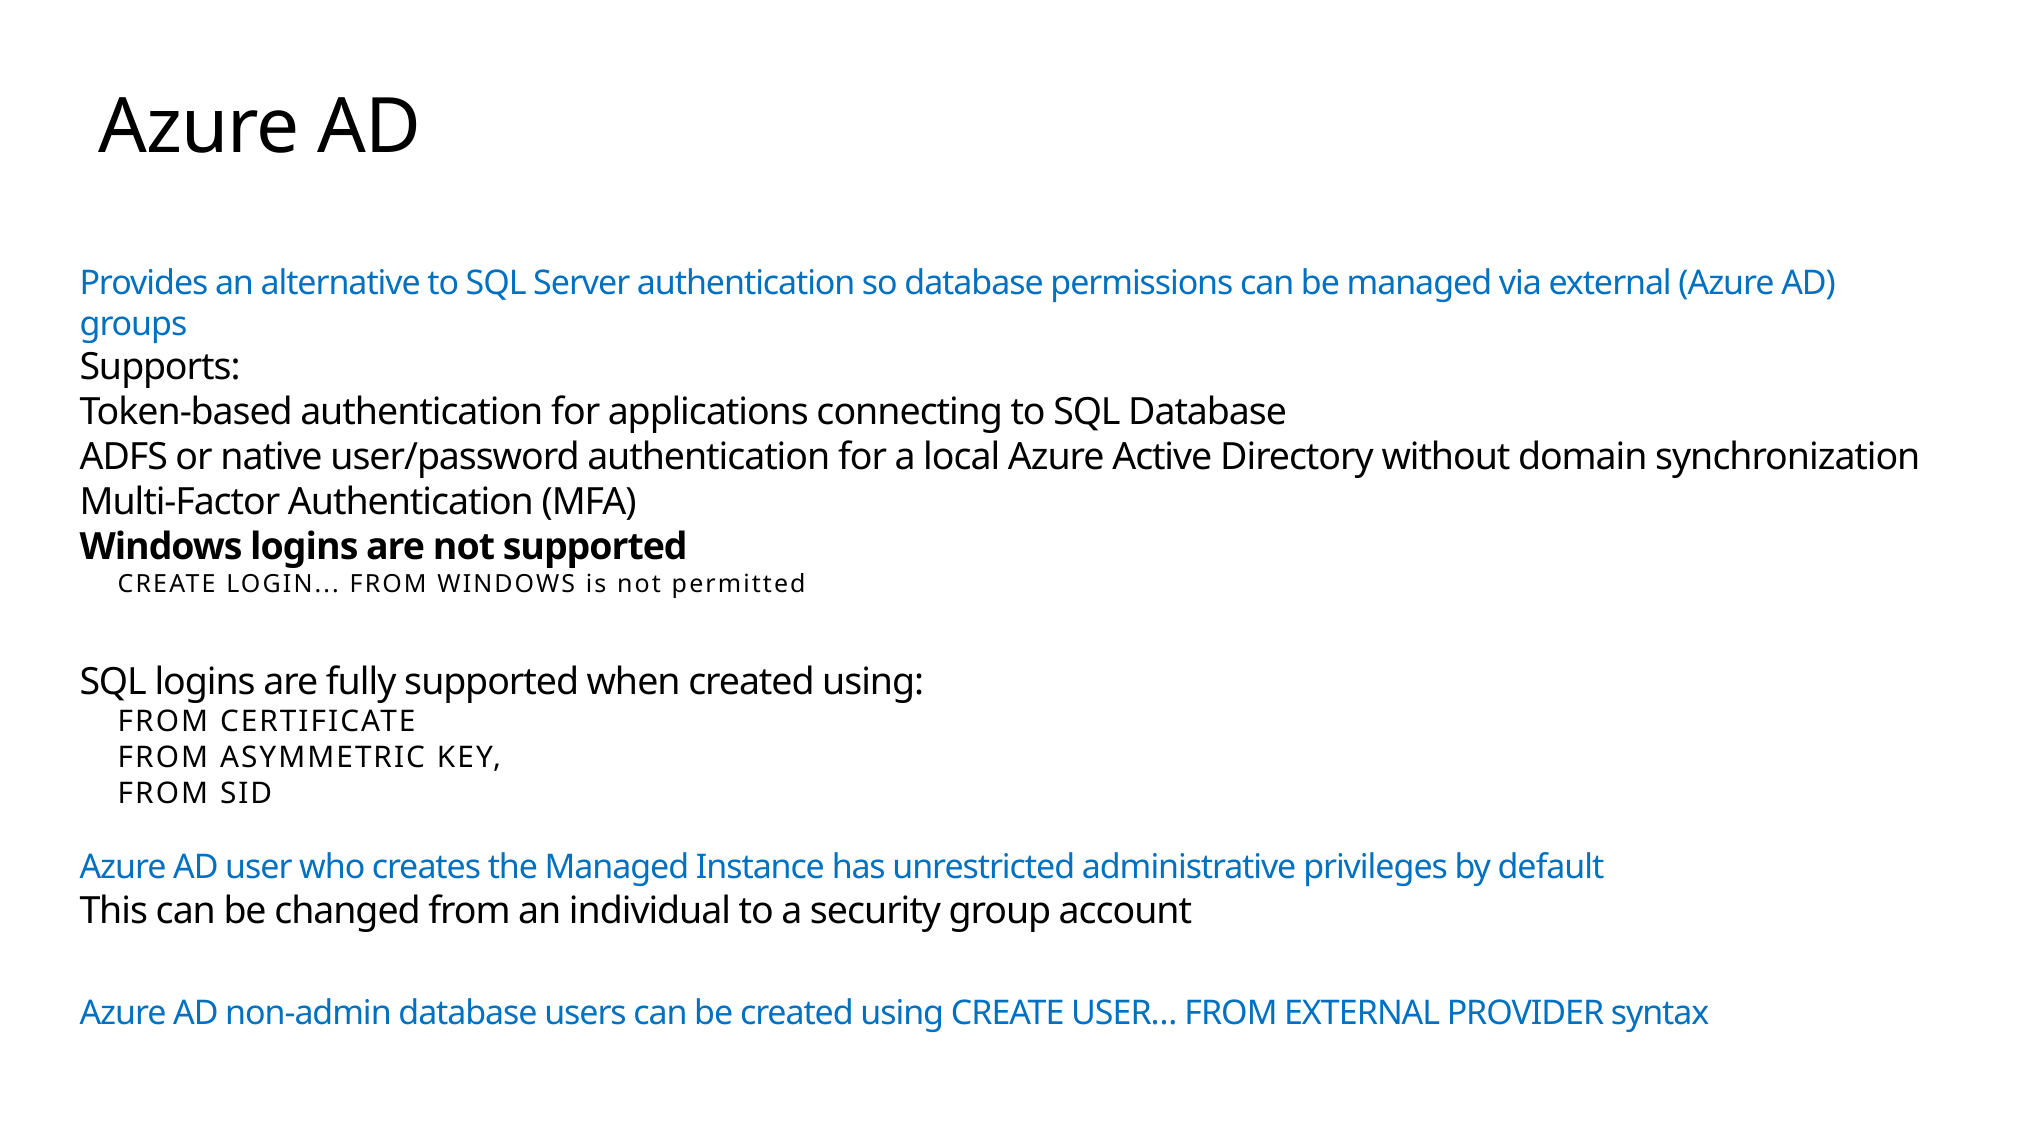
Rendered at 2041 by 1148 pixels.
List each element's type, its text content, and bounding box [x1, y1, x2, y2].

text_box Provides an alternative to SQL Server authentication so database permissions can be managed via external (Azure AD) groups Supports: Token-based authentication for applications connecting to SQL Database ADFS or native user/password authentication for a local Azure Active Directory without domain synchronization Multi-Factor Authentication (MFA) Windows logins are not supported CREATE LOGIN... FROM WINDOWS is not permitted SQL logins are fully supported when created using: FROM CERTIFICATE FROM ASYMMETRIC KEY, FROM SID Azure AD user who creates the Managed Instance has unrestricted administrative privileges by default This can be changed from an individual to a security group account Azure AD non-admin database users can be created using CREATE USER… FROM EXTERNAL PROVIDER syntax [64, 253, 1940, 1148]
title Azure AD [98, 76, 1943, 170]
